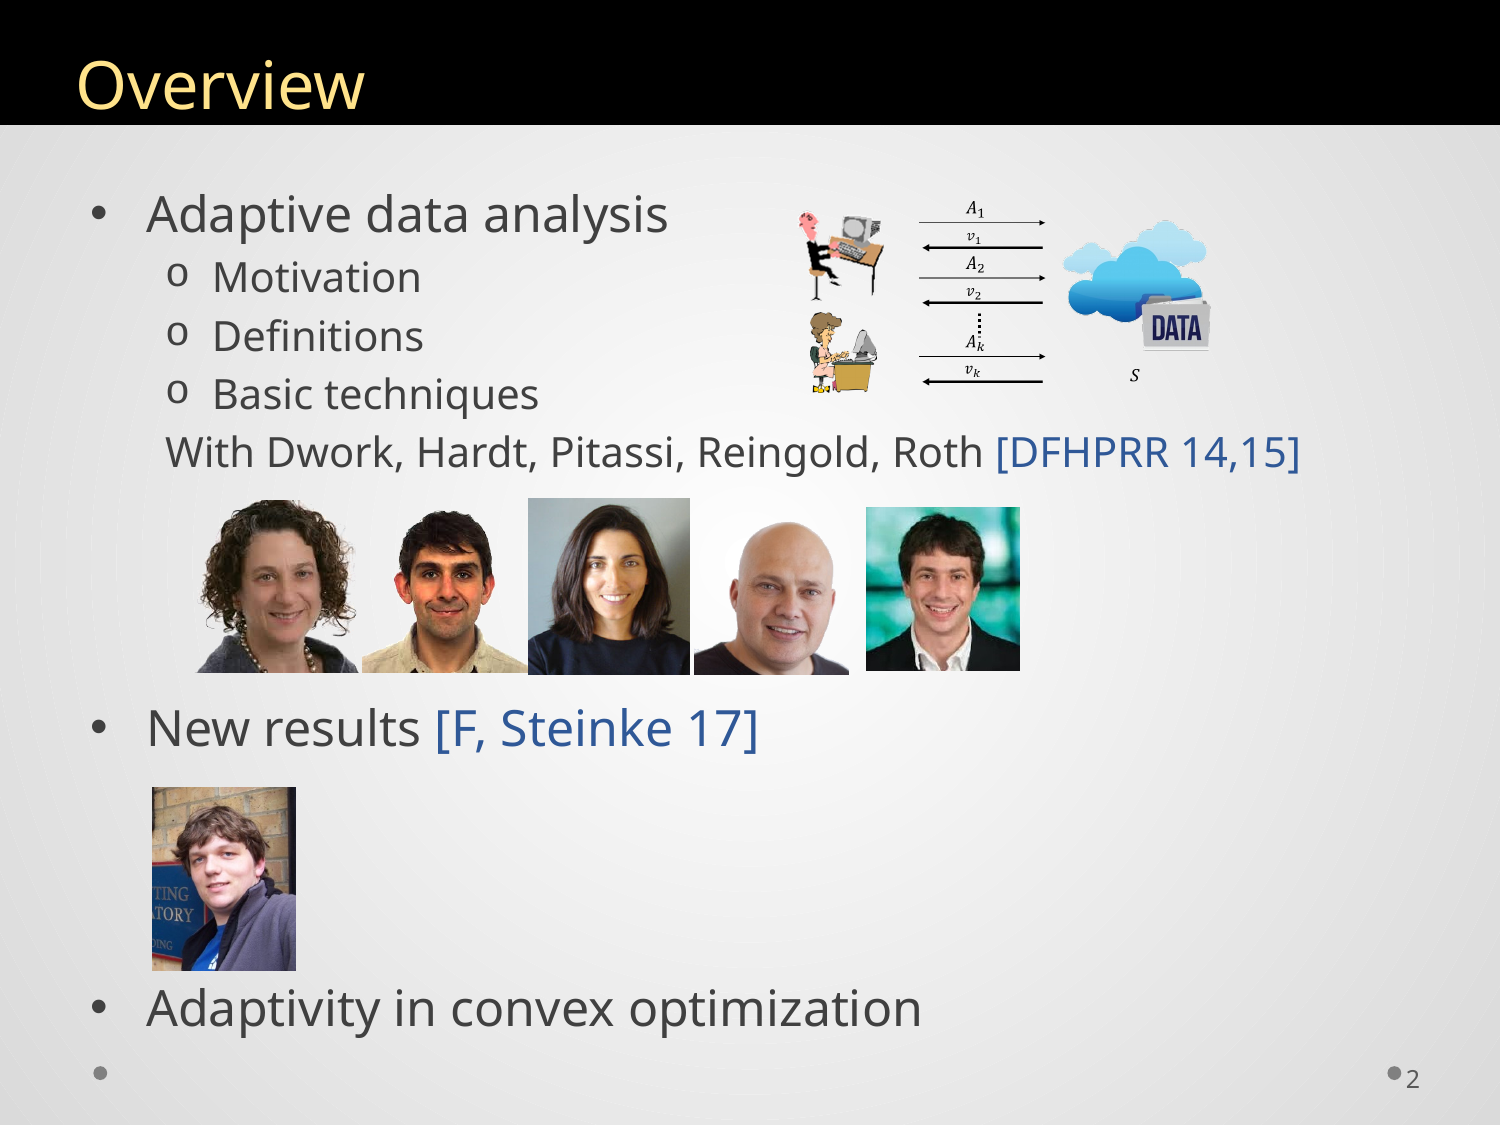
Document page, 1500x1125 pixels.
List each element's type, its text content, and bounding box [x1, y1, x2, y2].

slide_number 2 [1401, 1050, 1494, 1110]
picture [152, 787, 296, 972]
title Overview [0, 0, 1500, 125]
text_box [153, 498, 1020, 675]
list Adaptive data analysis Motivation Definitions Basic techniques With Dwork, Hardt, Pitassi, Reingold, Roth [DFHPRR 14,15] New results [F, Steinke 17] Adaptivity in convex optimization [75, 174, 1425, 1075]
picture [771, 192, 1224, 394]
